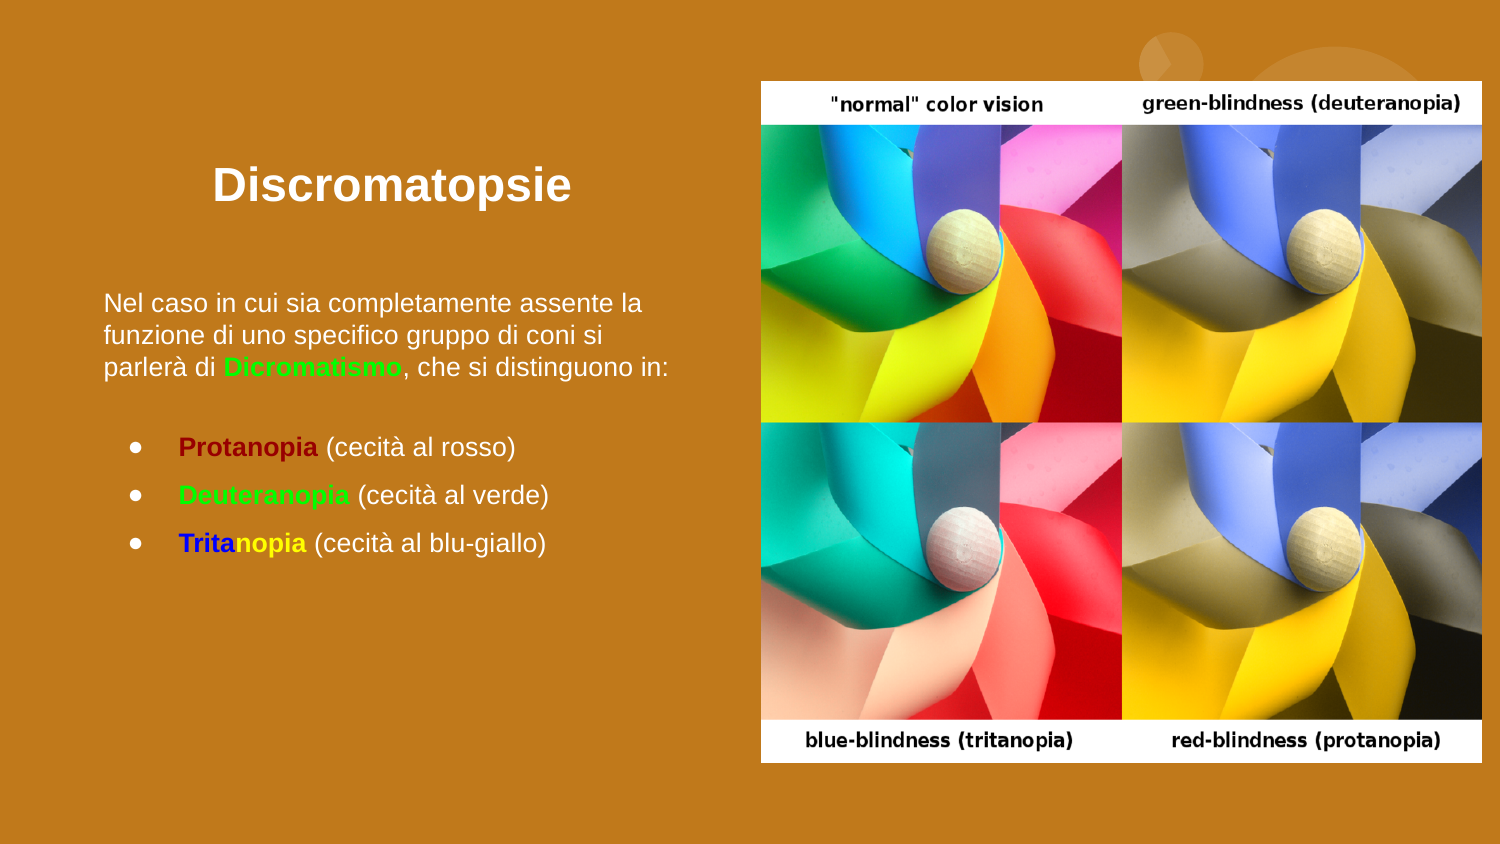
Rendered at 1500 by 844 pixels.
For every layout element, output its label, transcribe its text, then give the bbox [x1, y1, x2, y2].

title Nel caso in cui sia completamente assente la funzione di uno specifico gruppo di coni si parlerà di Dicromatismo, che si distinguono in: Protanopia (cecità al rosso) Deuteranopia (cecità al verde) Tritanopia (cecità al blu-giallo) [88, 222, 697, 644]
picture [761, 81, 1482, 763]
text_box Discromatopsie [46, 133, 740, 222]
